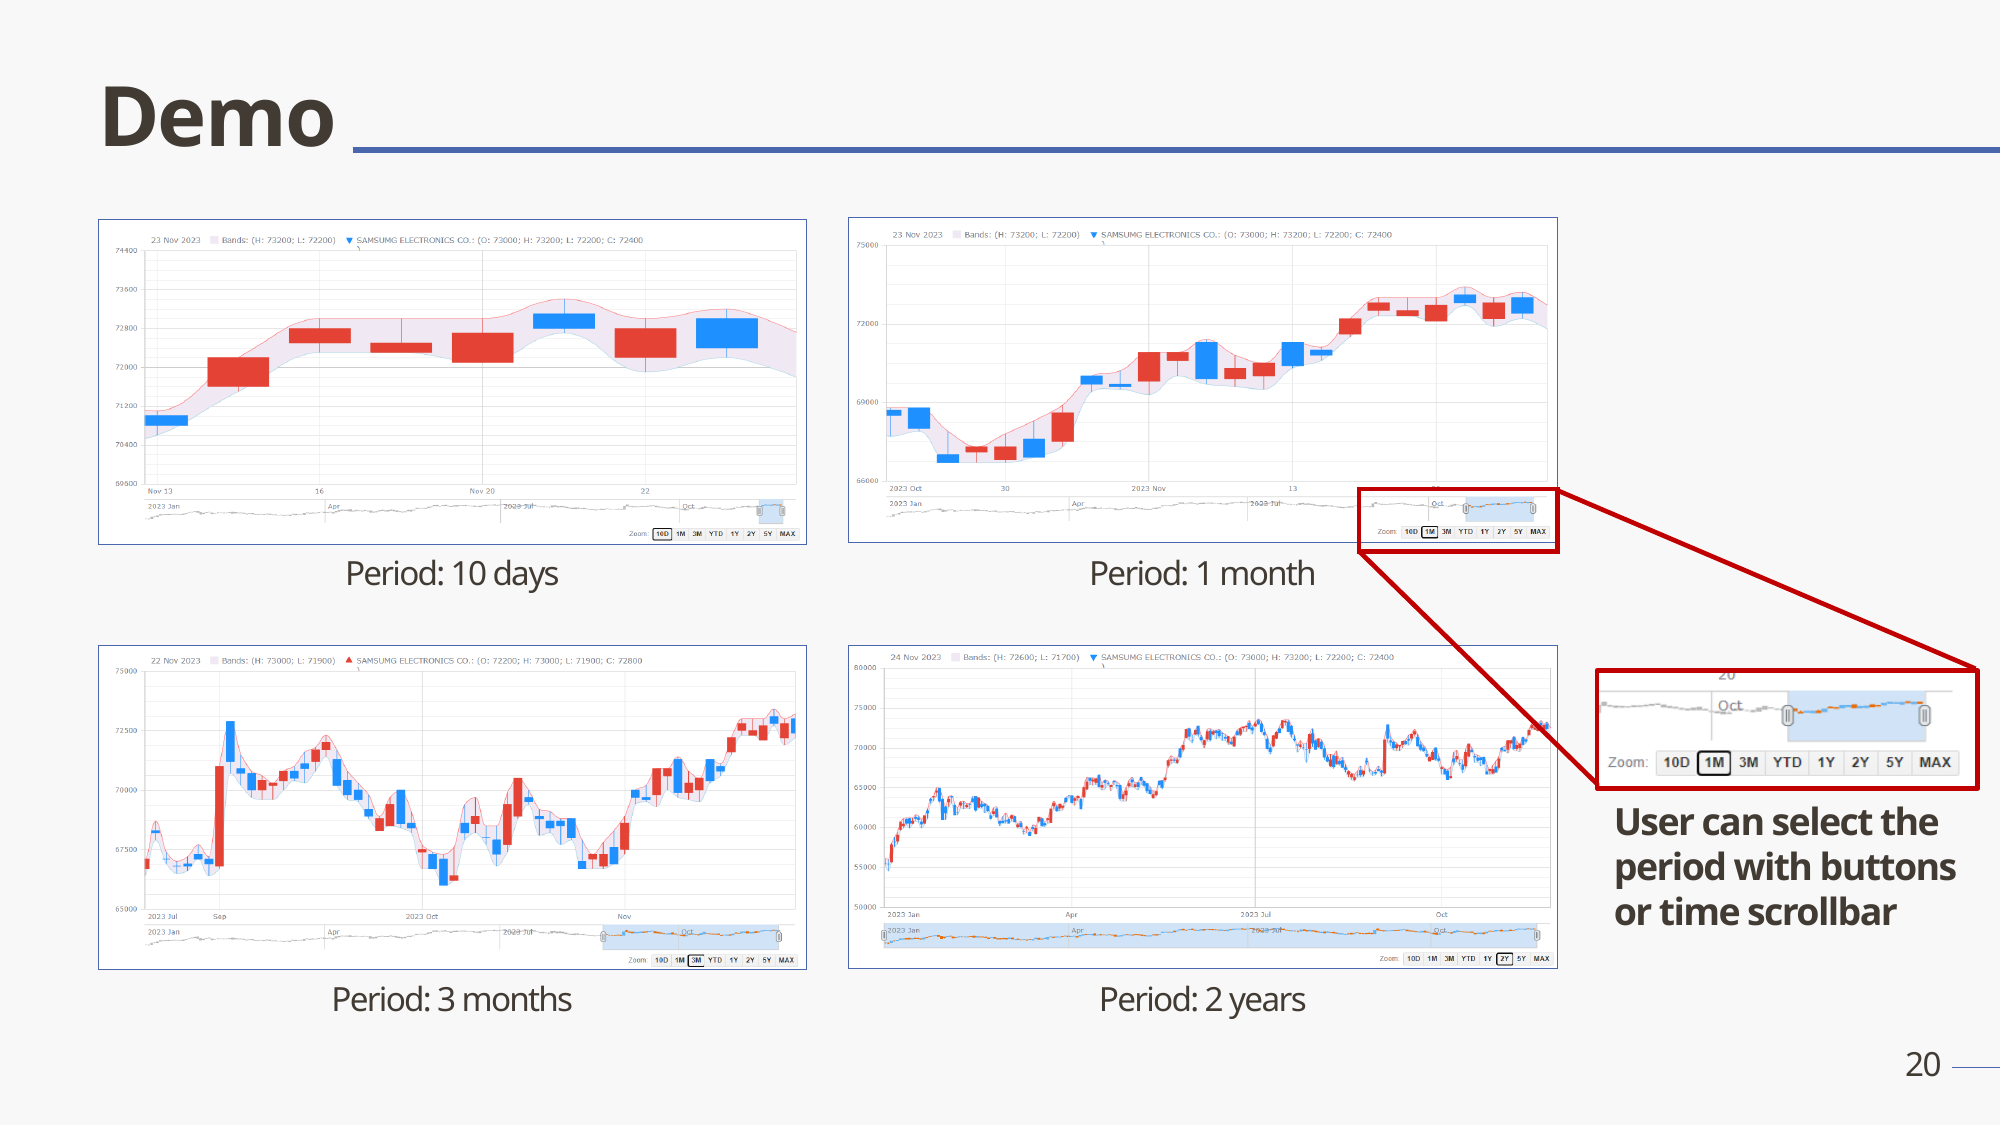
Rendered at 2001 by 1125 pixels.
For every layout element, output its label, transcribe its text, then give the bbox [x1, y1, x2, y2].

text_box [1557, 490, 1976, 669]
text_box Period: 10 days [98, 545, 807, 600]
text_box User can select the period with buttons or time scrollbar [1599, 790, 1976, 941]
text_box Demo [83, 55, 353, 171]
picture [1599, 672, 1976, 787]
text_box [1358, 543, 1557, 551]
picture [848, 645, 1558, 969]
text_box Period: 2 years [848, 970, 1558, 1026]
picture [98, 645, 807, 970]
text_box Period: 1 month [848, 545, 1358, 600]
text_box Period: 3 months [98, 970, 807, 1026]
slide_number 20 [1849, 1036, 1957, 1097]
picture [848, 217, 1558, 543]
picture [98, 219, 807, 544]
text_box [1358, 551, 1600, 786]
